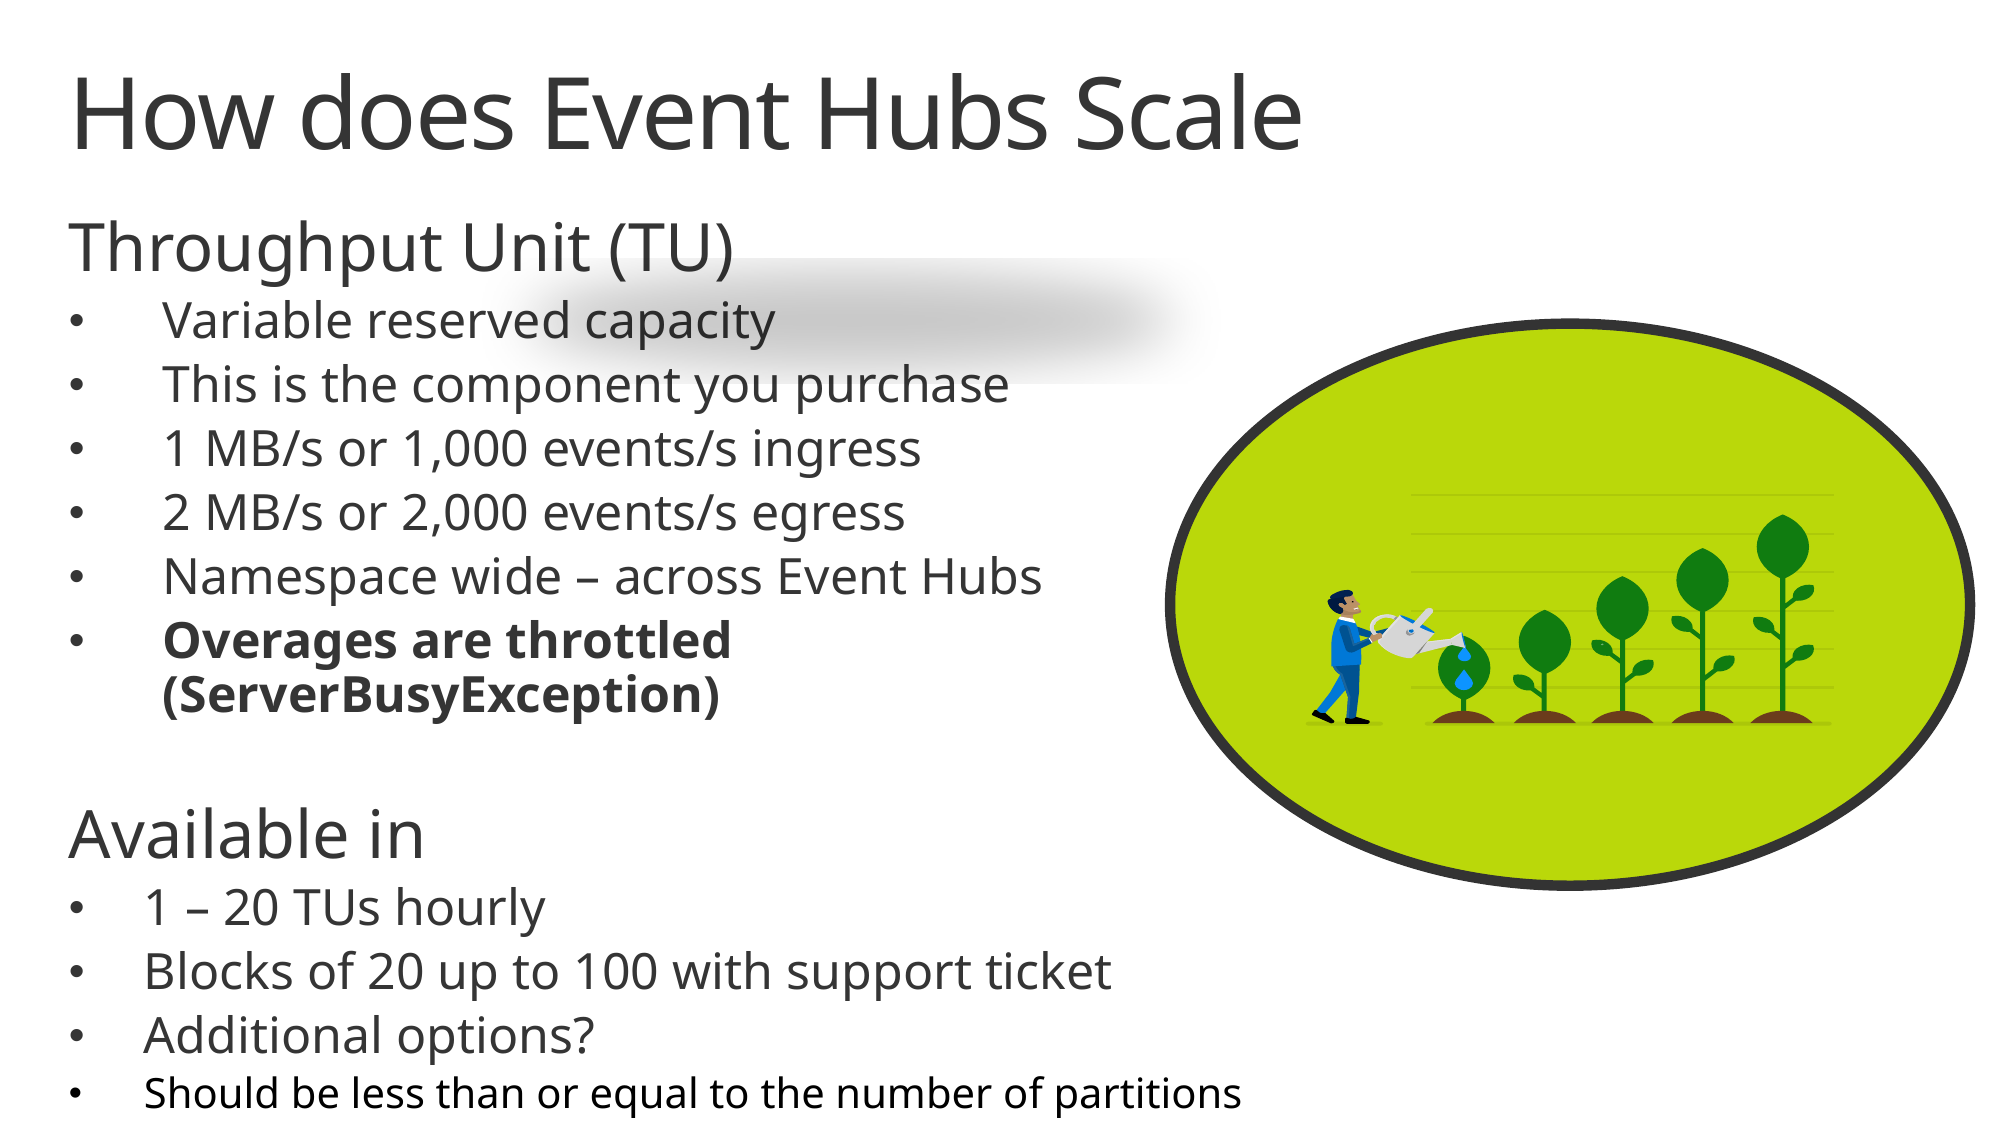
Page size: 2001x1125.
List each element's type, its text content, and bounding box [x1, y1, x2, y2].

text_box How does Event Hubs Scale [45, 48, 1996, 199]
picture [1169, 323, 1971, 886]
text_box Throughput Unit (TU) Variable reserved capacity This is the component you purchase 1 MB/s or 1,000 events/s ingress 2 MB/s or 2,000 events/s egress Namespace wide – across Event Hubs Overages are throttled (ServerBusyException) Available in 1 – 20 TUs hourly Blocks of 20 up to 100 with support ticket Additional options? Should be less than or equal to the number of partitions [45, 198, 1296, 1125]
